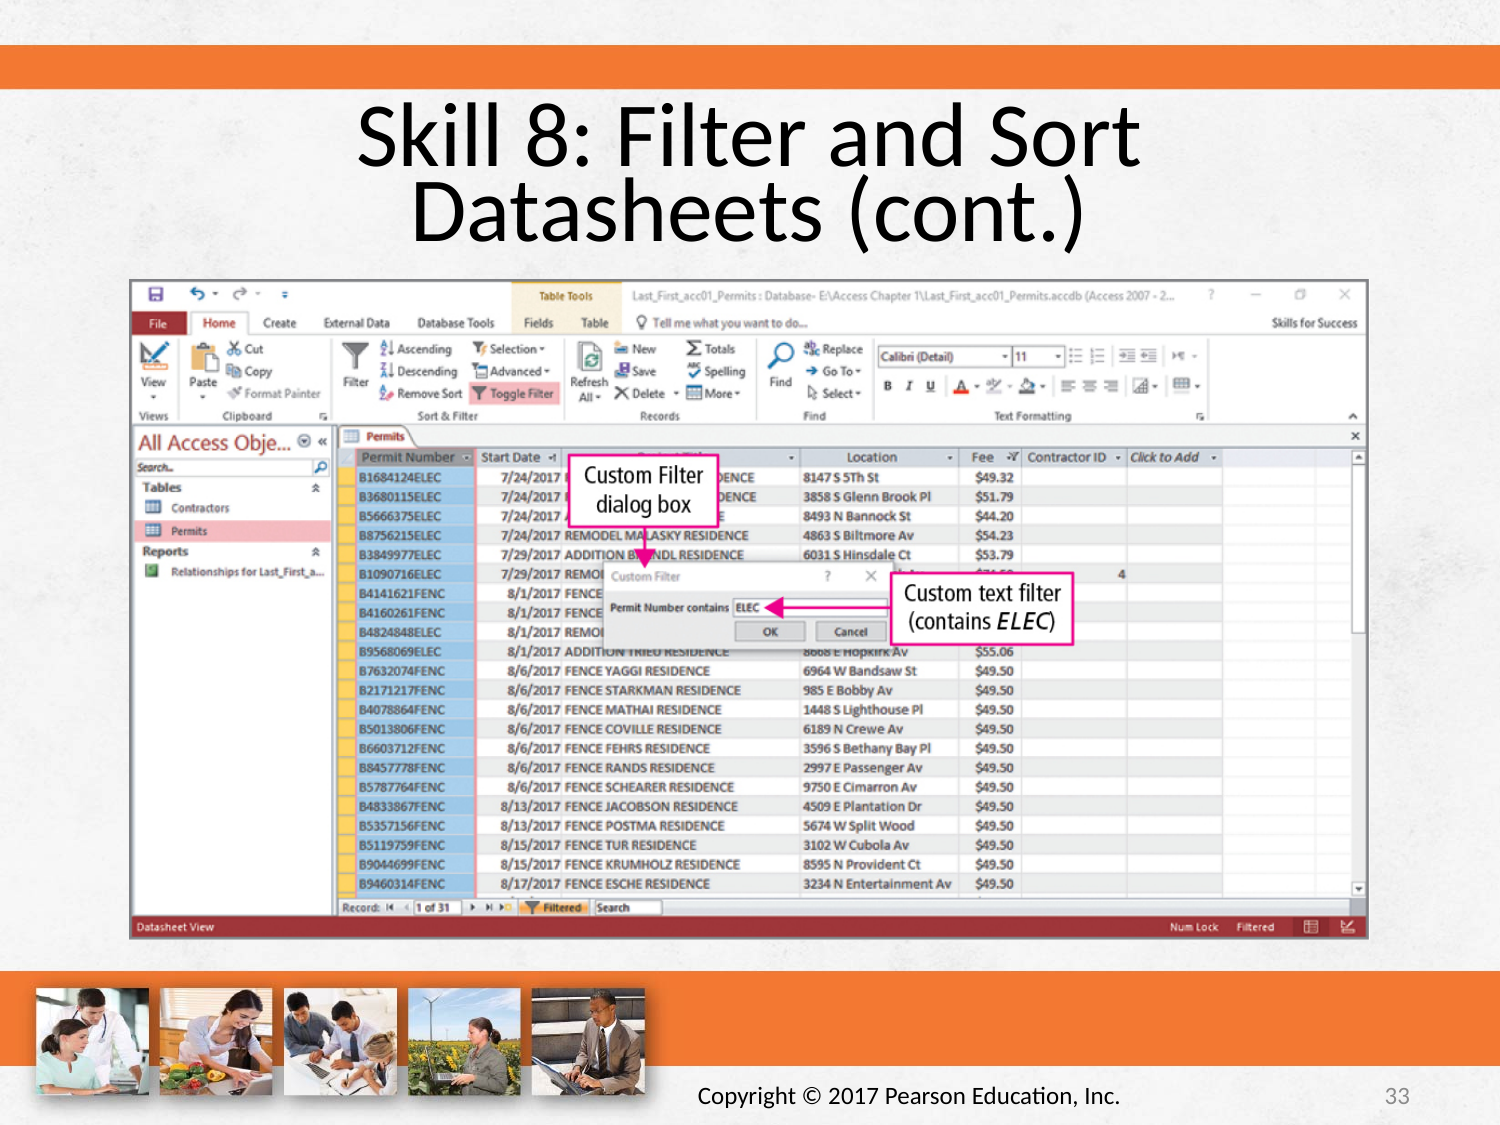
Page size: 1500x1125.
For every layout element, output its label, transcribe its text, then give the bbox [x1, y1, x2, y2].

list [129, 279, 1371, 940]
footer Copyright © 2017 Pearson Education, Inc. [650, 1065, 1074, 1125]
picture [0, 0, 1500, 1125]
title Skill 8: Filter and Sort Datasheets (cont.) [99, 94, 1401, 276]
slide_number 33 [1074, 1065, 1425, 1125]
